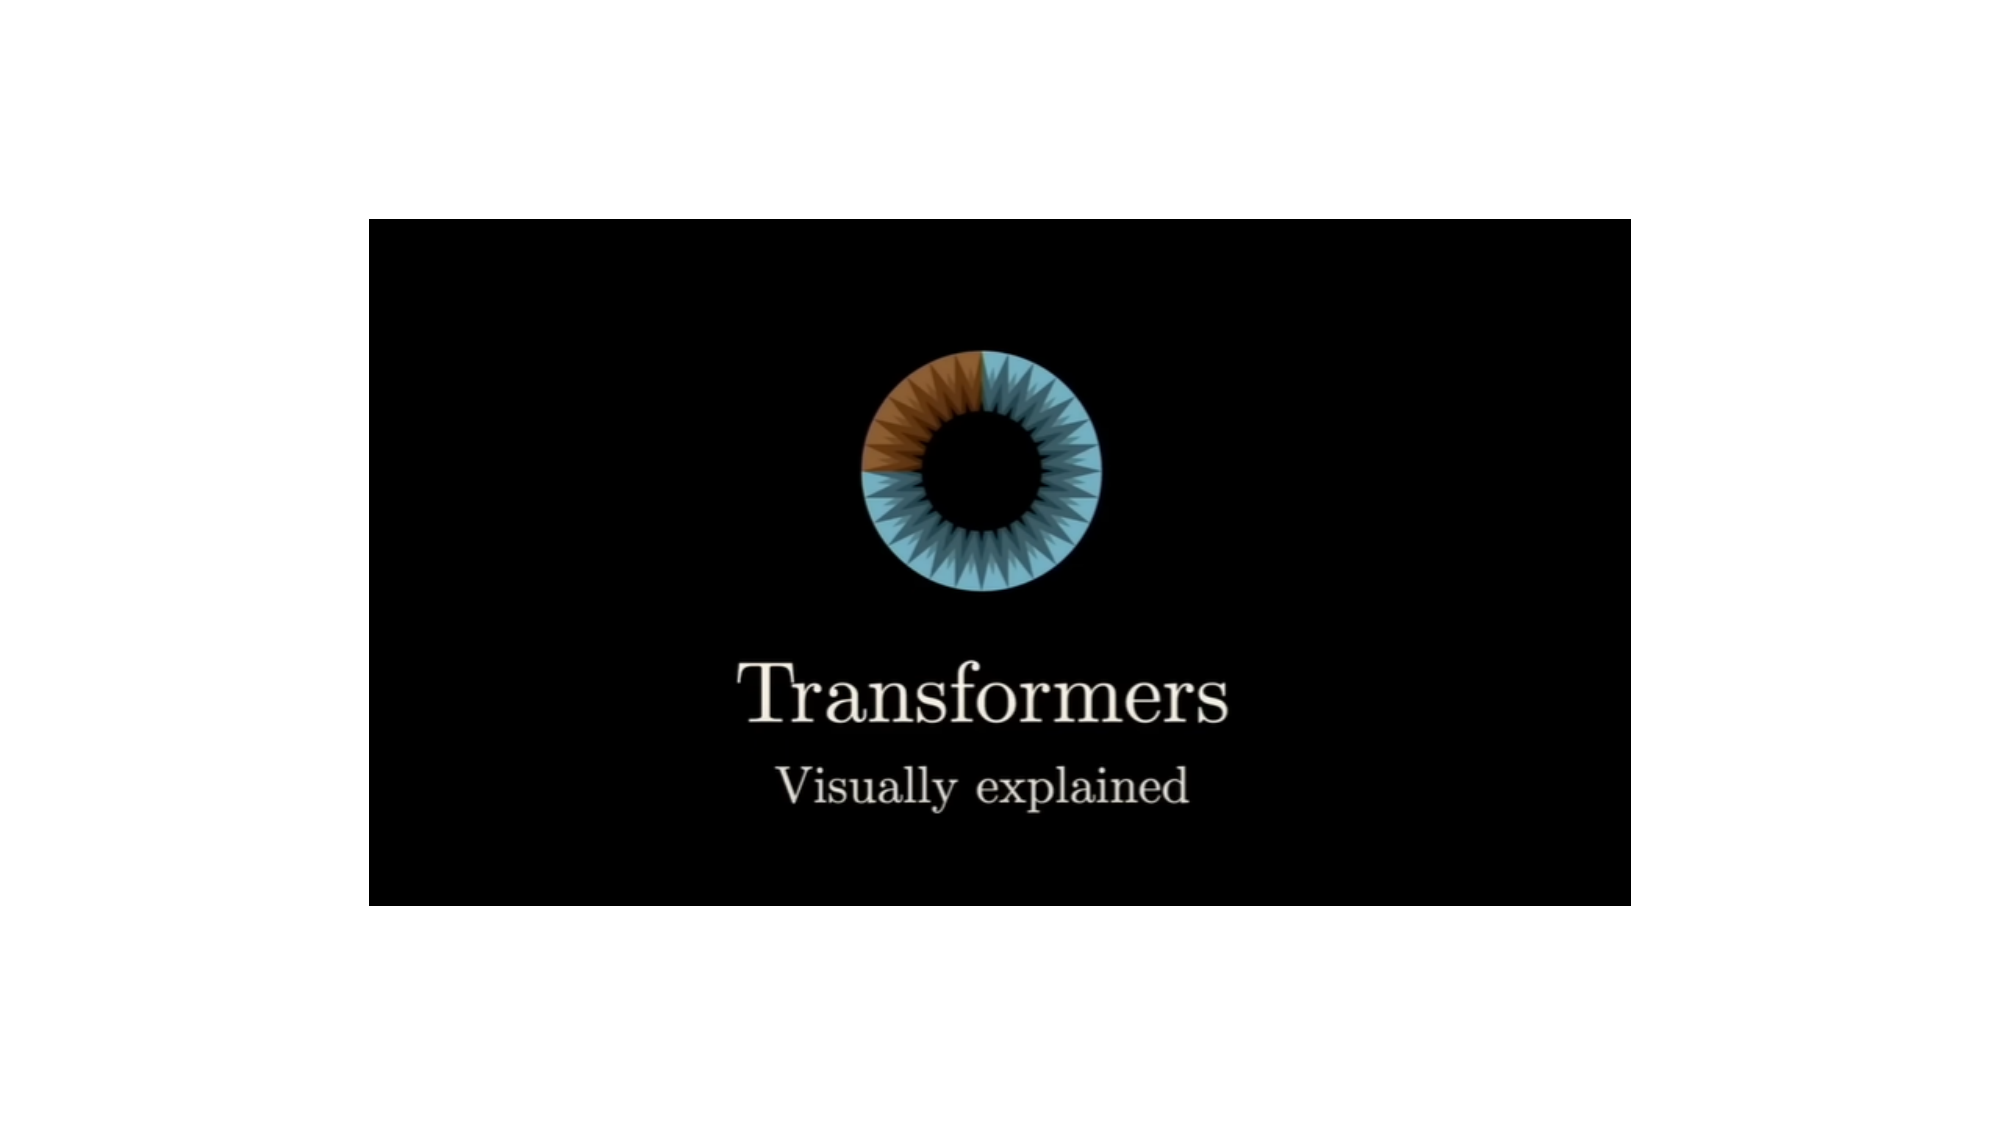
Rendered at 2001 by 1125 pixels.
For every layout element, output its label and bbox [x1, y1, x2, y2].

picture [369, 219, 1631, 906]
